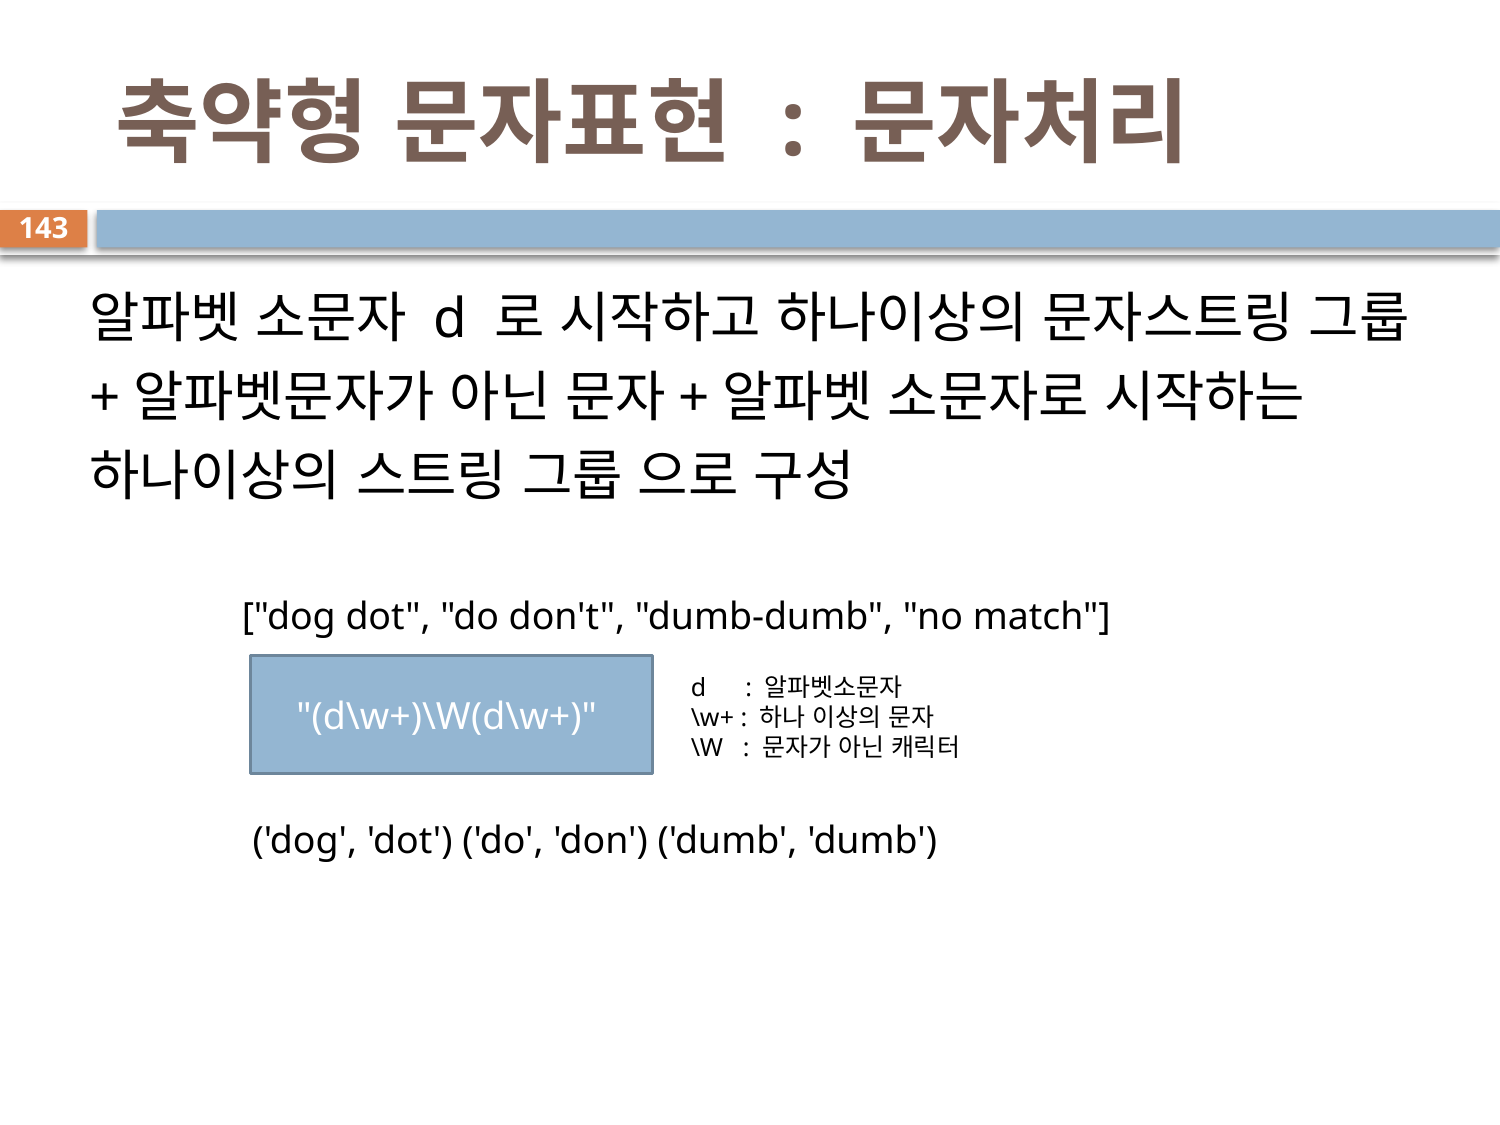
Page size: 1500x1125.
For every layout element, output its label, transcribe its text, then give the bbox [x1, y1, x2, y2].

text_box ["dog dot", "do don't", "dumb-dumb", "no match"] [227, 584, 1184, 645]
slide_number 143 [0, 208, 88, 249]
title 축약형 문자표현 : 문자처리 [100, 37, 1438, 200]
list 알파벳 소문자 d 로 시작하고 하나이상의 문자스트링 그룹+알파벳문자가 아닌 문자+알파벳 소문자로 시작하는 하나이상의 스트링 그룹 으로 구성 [75, 262, 1425, 516]
text_box d : 알파벳소문자 \w+ : 하나 이상의 문자 \W : 문자가 아닌 캐릭터 [676, 664, 1090, 769]
text_box "(d\w+)\W(d\w+)" [249, 654, 654, 775]
text_box ('dog', 'dot') ('do', 'don') ('dumb', 'dumb') [237, 808, 1195, 869]
